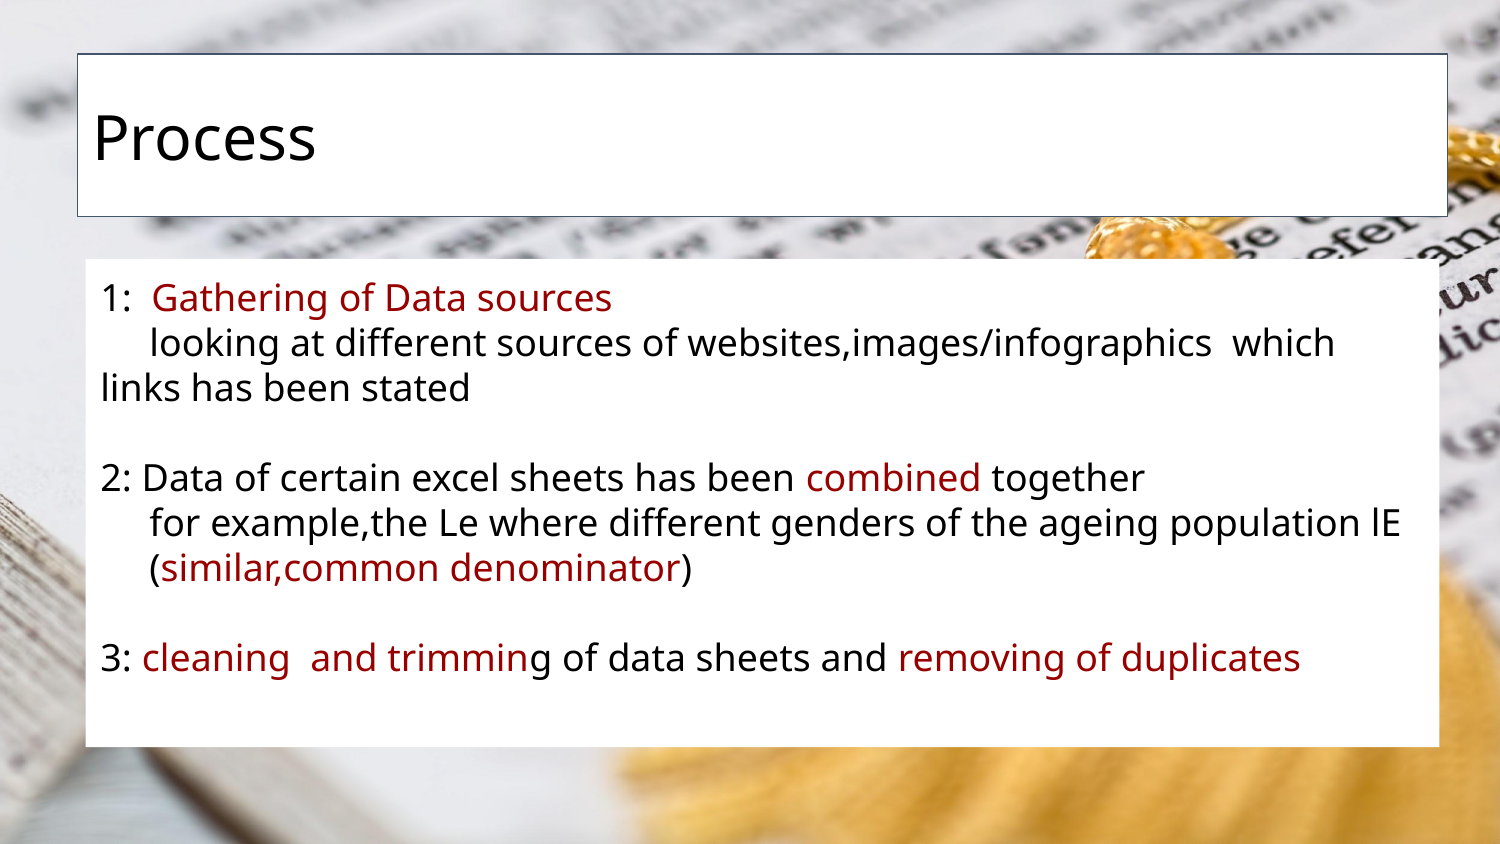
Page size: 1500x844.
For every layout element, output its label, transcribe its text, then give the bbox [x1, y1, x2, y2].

picture [0, 0, 1500, 844]
text_box 1: Gathering of Data sources looking at different sources of websites,images/infographics which links has been stated 2: Data of certain excel sheets has been combined together for example,the Le where different genders of the ageing population lE (similar,common denominator) 3: cleaning and trimming of data sheets and removing of duplicates [85, 258, 1440, 748]
text_box Process [77, 53, 1448, 217]
